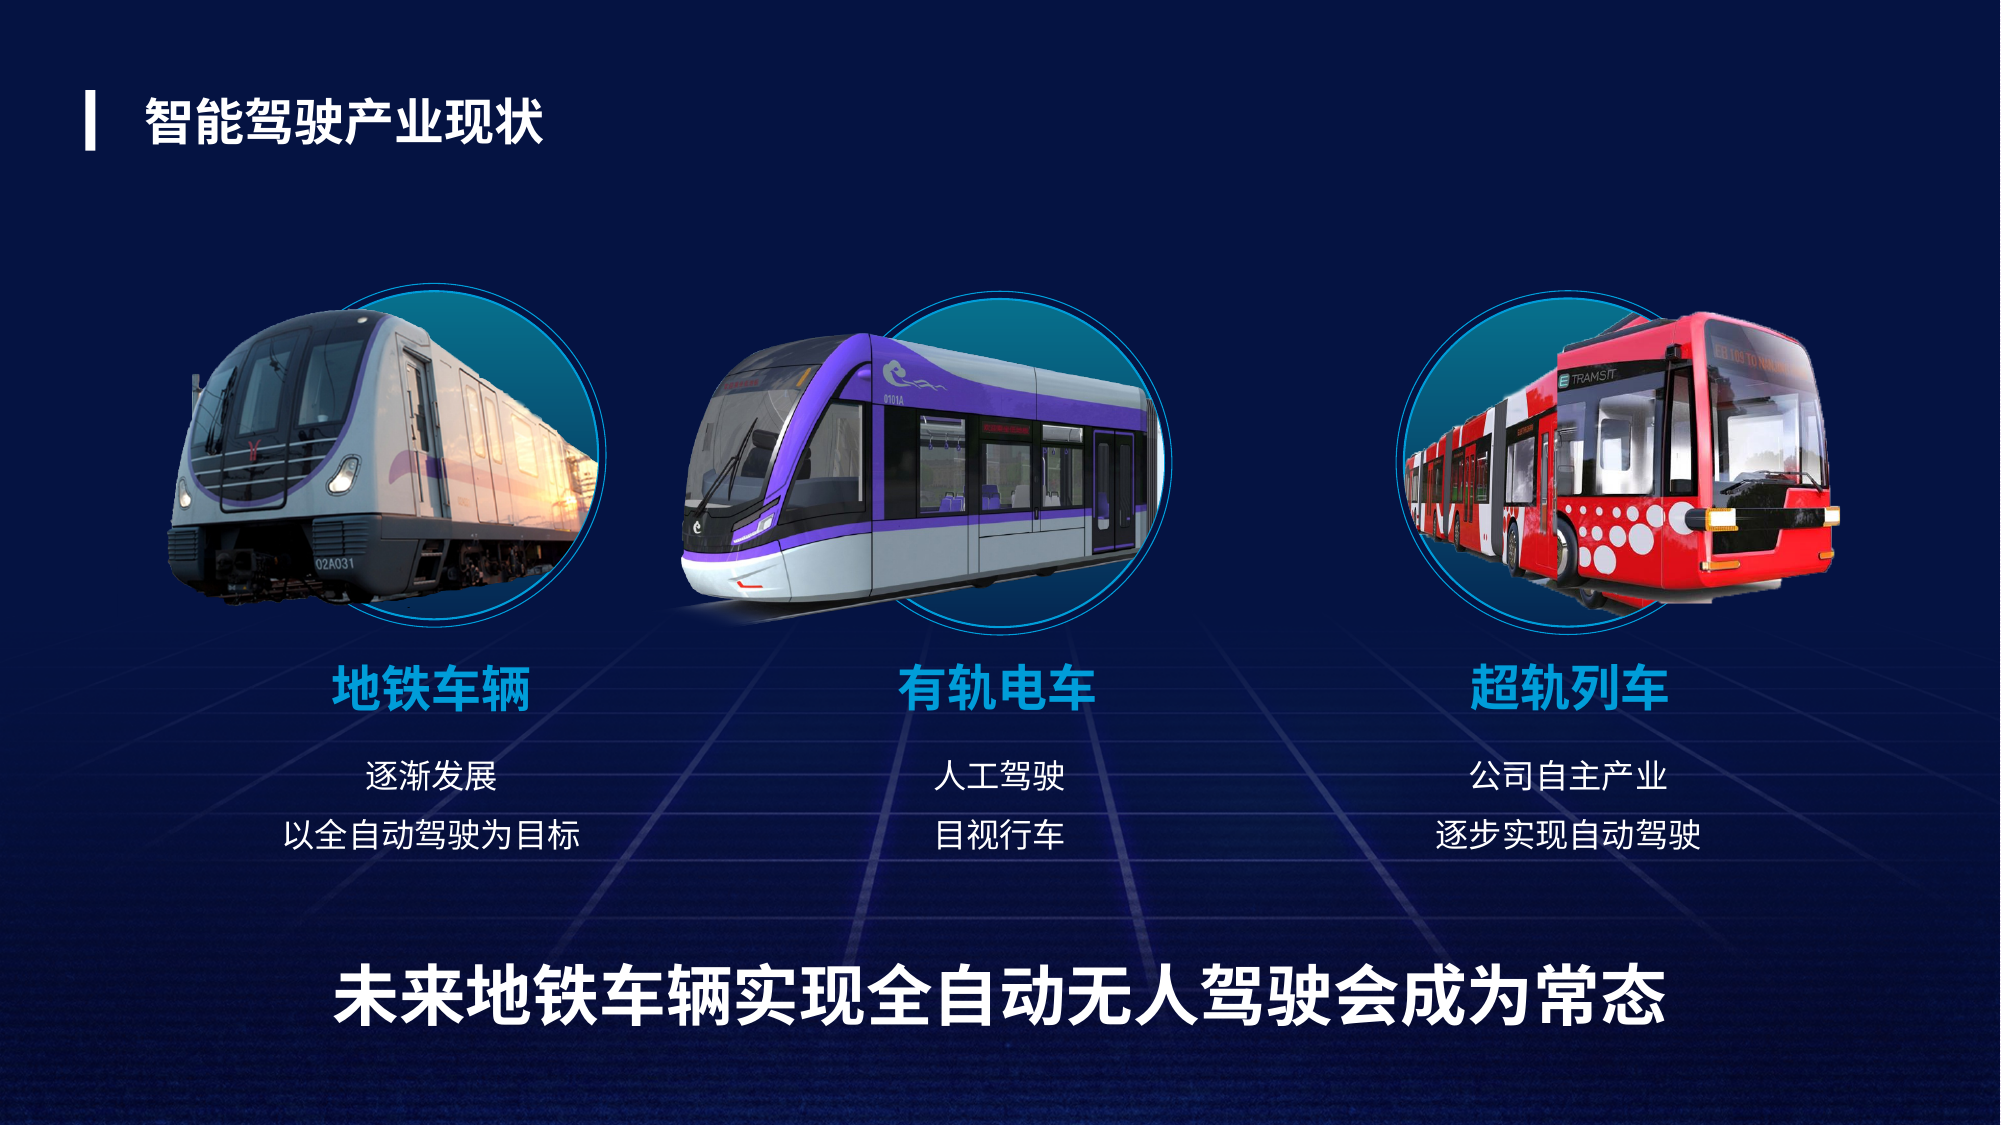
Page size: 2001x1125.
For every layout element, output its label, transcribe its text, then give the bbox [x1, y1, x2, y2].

text_box [84, 89, 96, 152]
text_box 智能驾驶产业现状 [144, 90, 545, 151]
text_box [401, 617, 468, 621]
text_box 人工驾驶 目视行车 [918, 727, 1082, 862]
text_box [886, 290, 1114, 333]
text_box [1402, 298, 1841, 627]
text_box [372, 617, 496, 629]
text_box [1515, 289, 1621, 298]
text_box 未来地铁车辆实现全自动无人驾驶会成为常态 [248, 954, 1752, 1035]
text_box 超轨列车 [1470, 656, 1671, 717]
text_box 地铁车辆 [331, 656, 532, 718]
text_box [599, 403, 608, 508]
picture [0, 0, 2000, 1125]
text_box [1164, 408, 1173, 518]
text_box [359, 290, 509, 308]
text_box [1395, 414, 1402, 511]
text_box [958, 628, 1053, 637]
text_box [1514, 627, 1622, 636]
text_box [343, 282, 525, 308]
text_box 有轨电车 [897, 656, 1099, 717]
text_box 逐渐发展 以全自动驾驶为目标 [266, 727, 596, 862]
text_box 公司自主产业 逐步实现自动驾驶 [1420, 727, 1717, 862]
